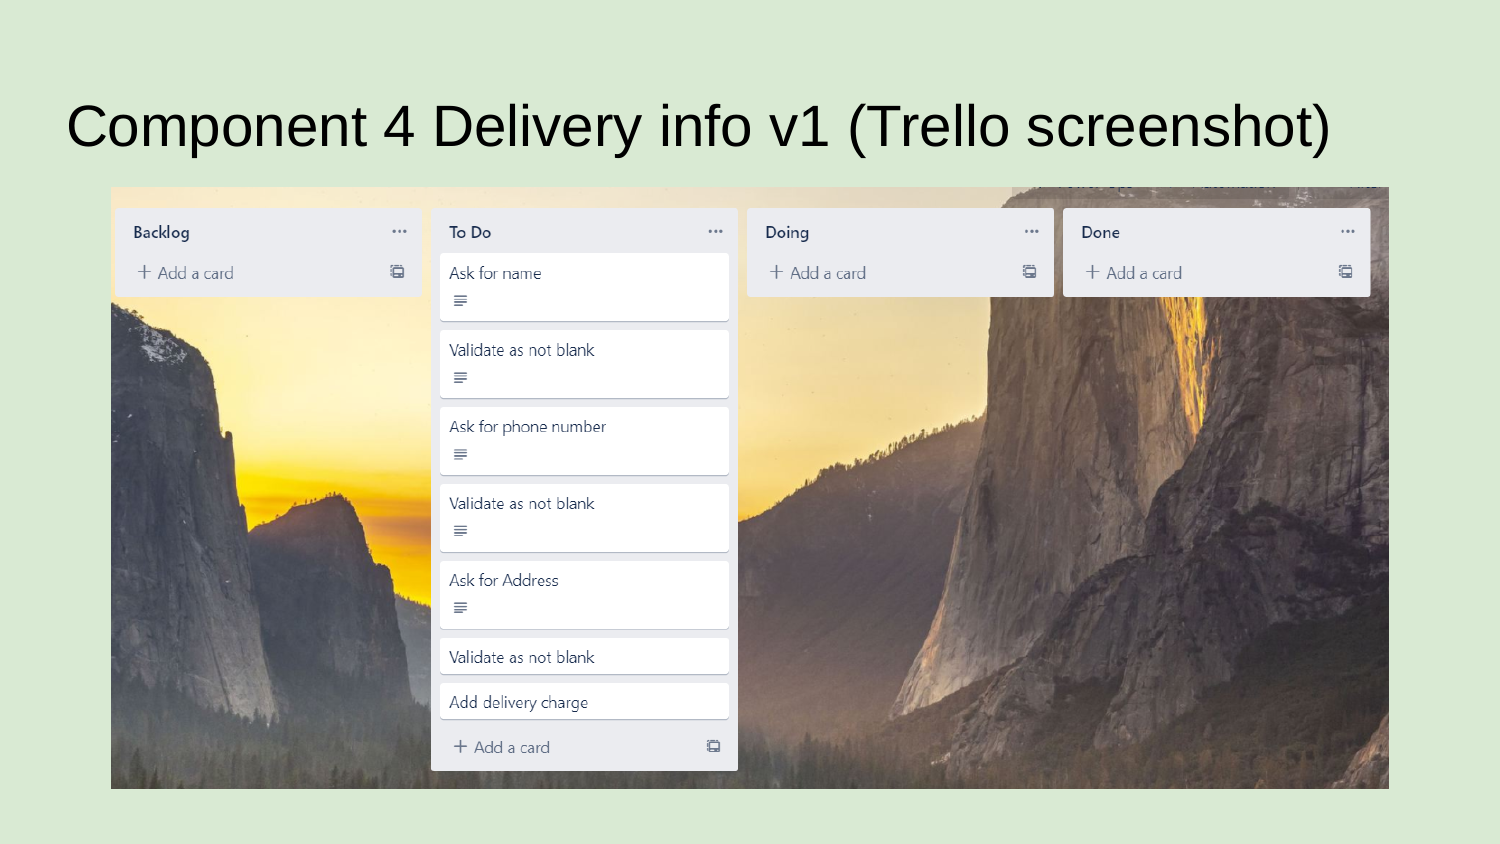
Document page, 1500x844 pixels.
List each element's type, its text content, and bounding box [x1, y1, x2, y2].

title Component 4 Delivery info v1 (Trello screenshot) [51, 72, 1449, 167]
picture [111, 186, 1389, 789]
